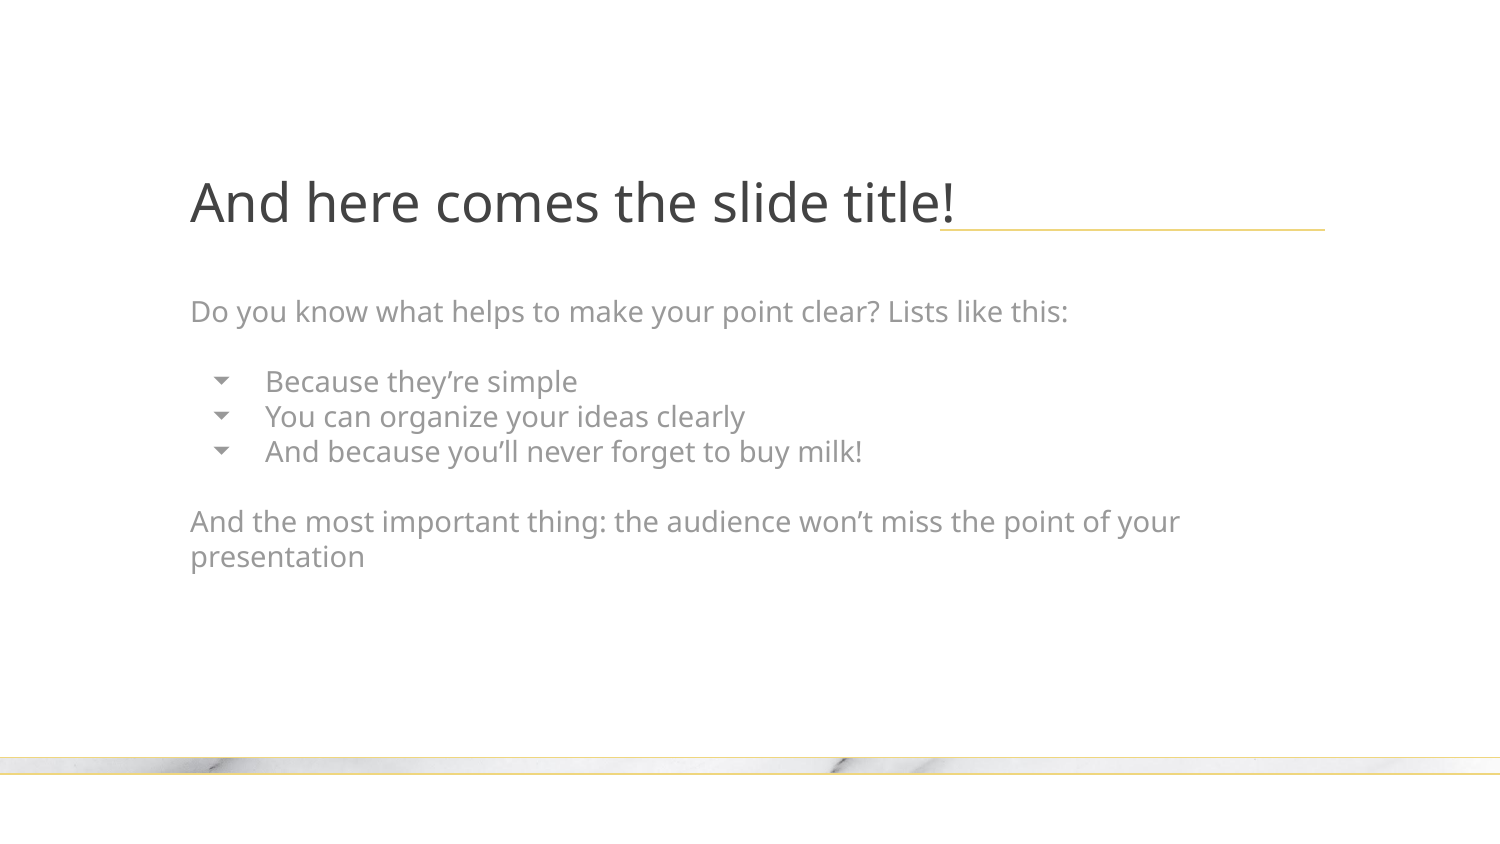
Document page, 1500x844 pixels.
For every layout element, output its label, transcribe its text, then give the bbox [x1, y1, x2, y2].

list Do you know what helps to make your point clear? Lists like this: Because they’re simple You can organize your ideas clearly And because you’ll never forget to buy milk! And the most important thing: the audience won’t miss the point of your presentation [175, 278, 1332, 689]
title And here comes the slide title! [175, 153, 1332, 233]
picture [0, 758, 1500, 773]
